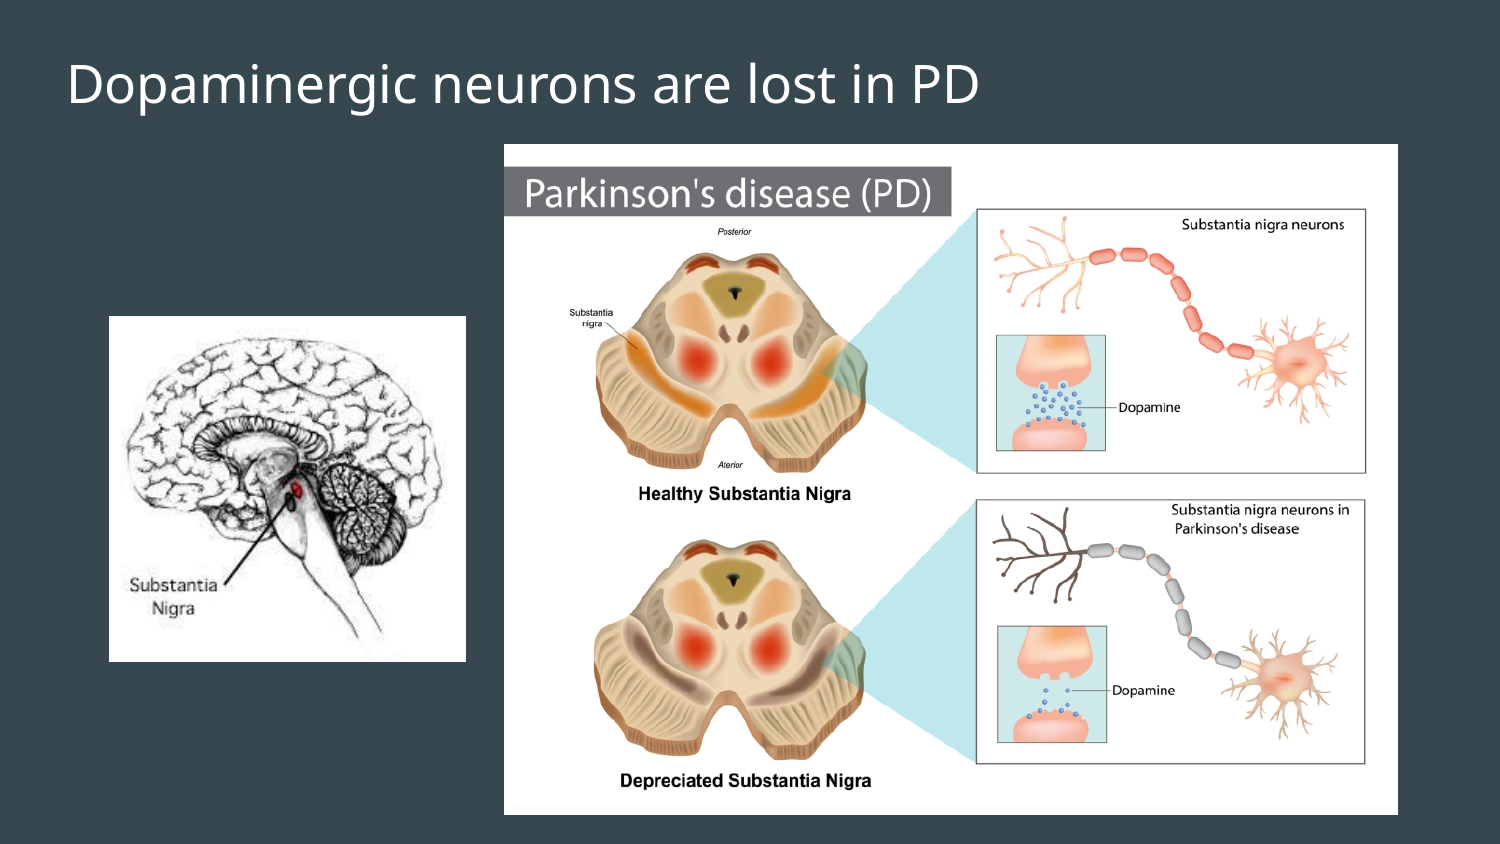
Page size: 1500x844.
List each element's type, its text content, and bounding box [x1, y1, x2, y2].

picture [504, 143, 1398, 815]
title Dopaminergic neurons are lost in PD [51, 35, 1449, 130]
picture [109, 315, 466, 662]
